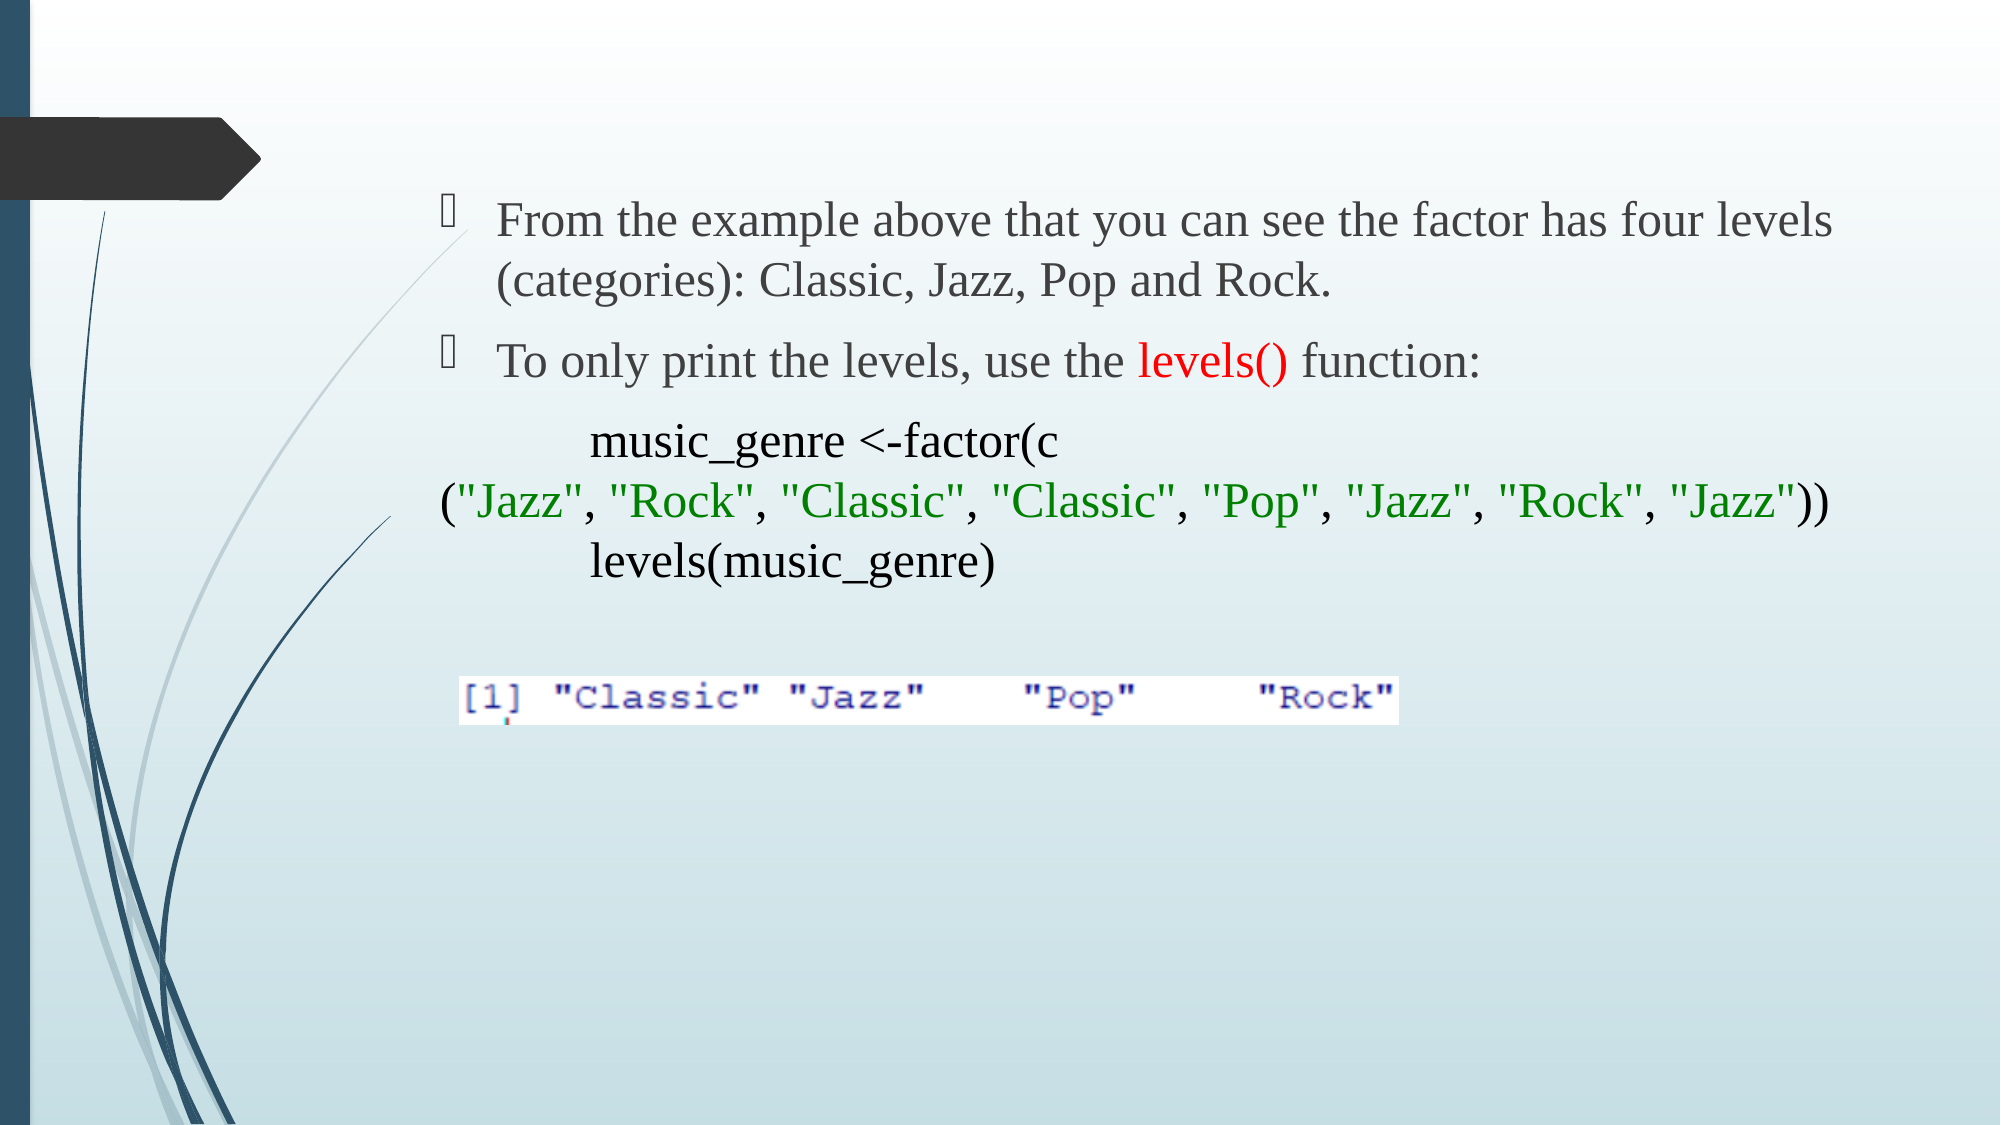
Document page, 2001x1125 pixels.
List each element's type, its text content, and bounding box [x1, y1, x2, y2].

list From the example above that you can see the factor has four levels (categories): Classic, Jazz, Pop and Rock. To only print the levels, use the levels() function: music_genre <-factor(c ("Jazz", "Rock", "Classic", "Classic", "Pop", "Jazz", "Rock", "Jazz")) levels(music_genre) [424, 178, 1888, 970]
picture [459, 676, 1399, 726]
